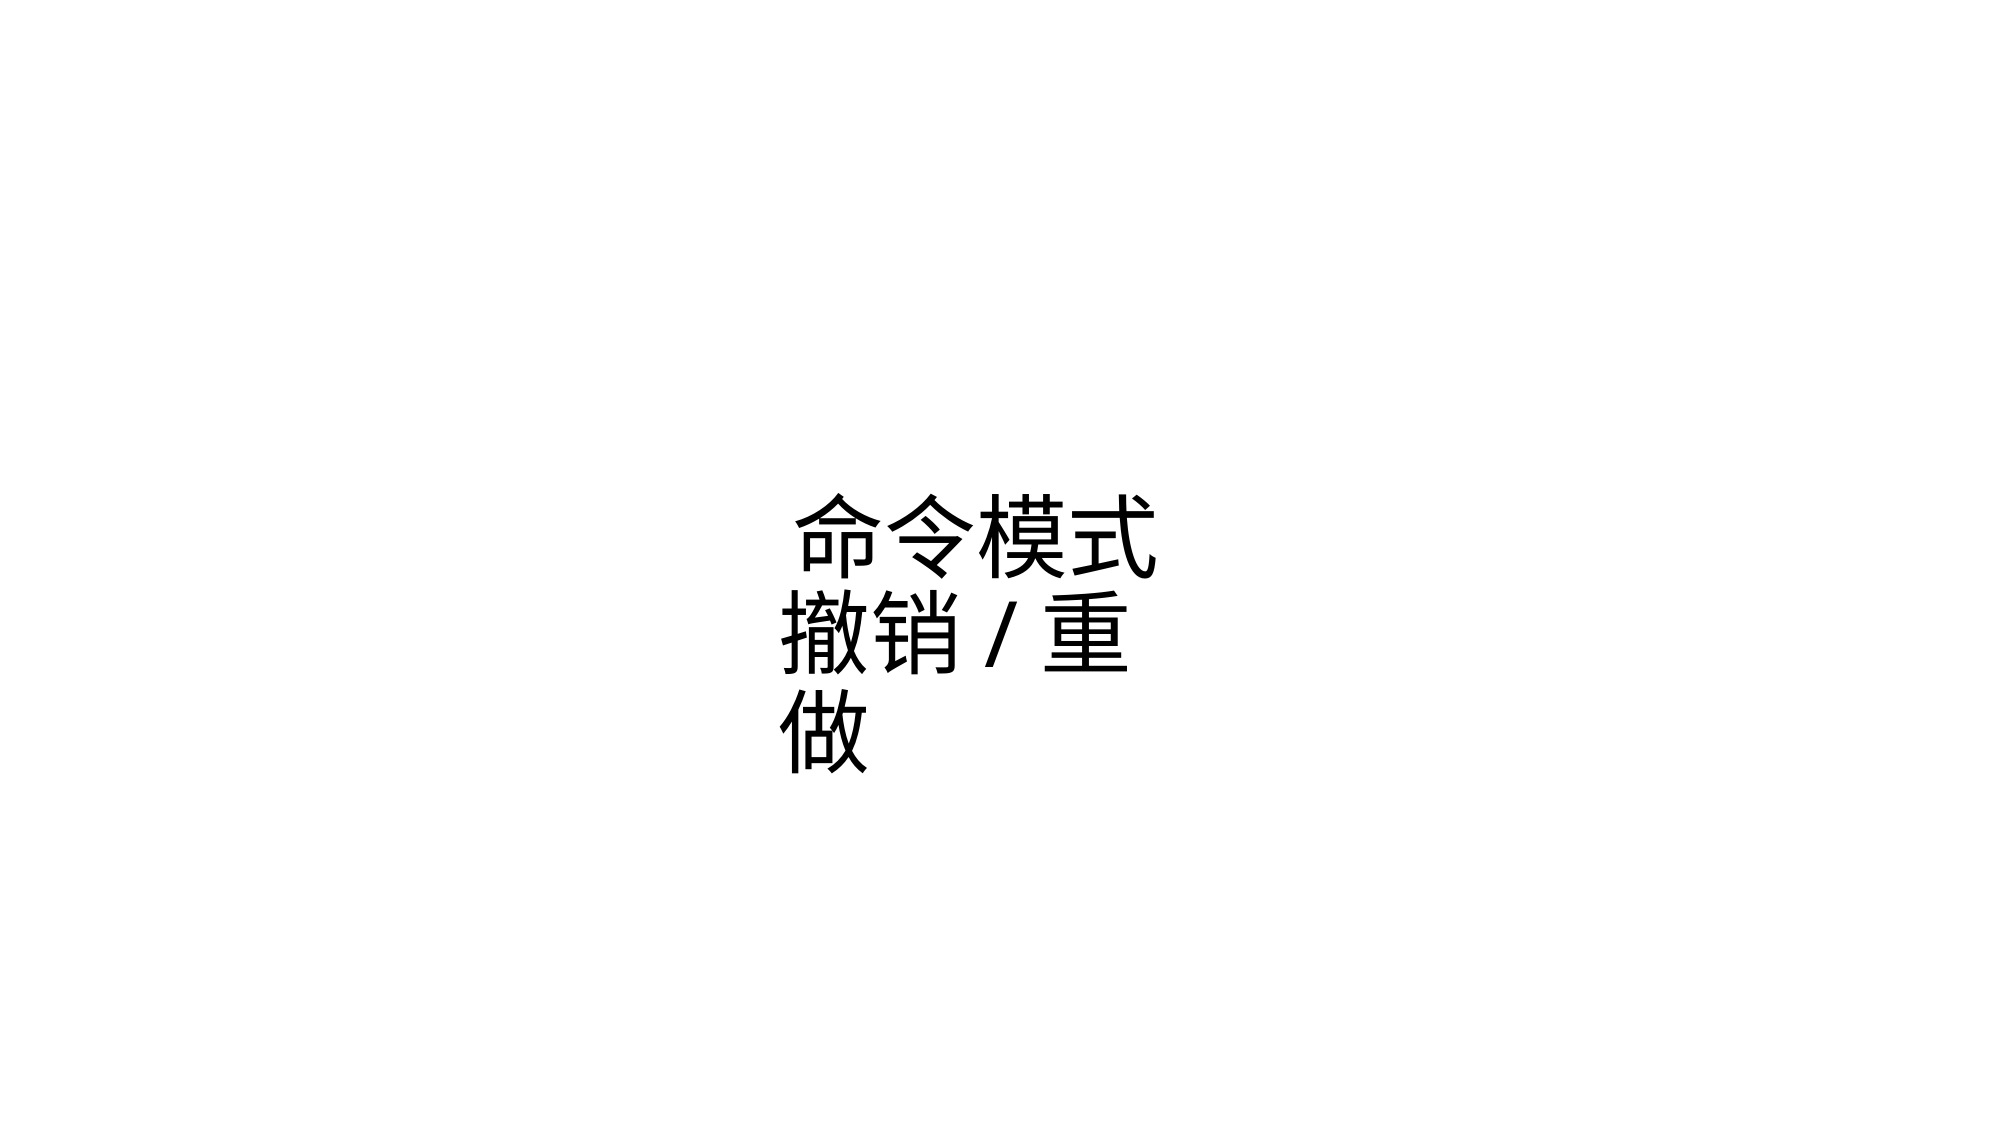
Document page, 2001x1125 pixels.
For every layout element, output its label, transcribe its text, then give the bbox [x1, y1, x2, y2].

text_box 撤销/重做 [764, 578, 1196, 796]
title 命令模式 [777, 433, 1210, 651]
